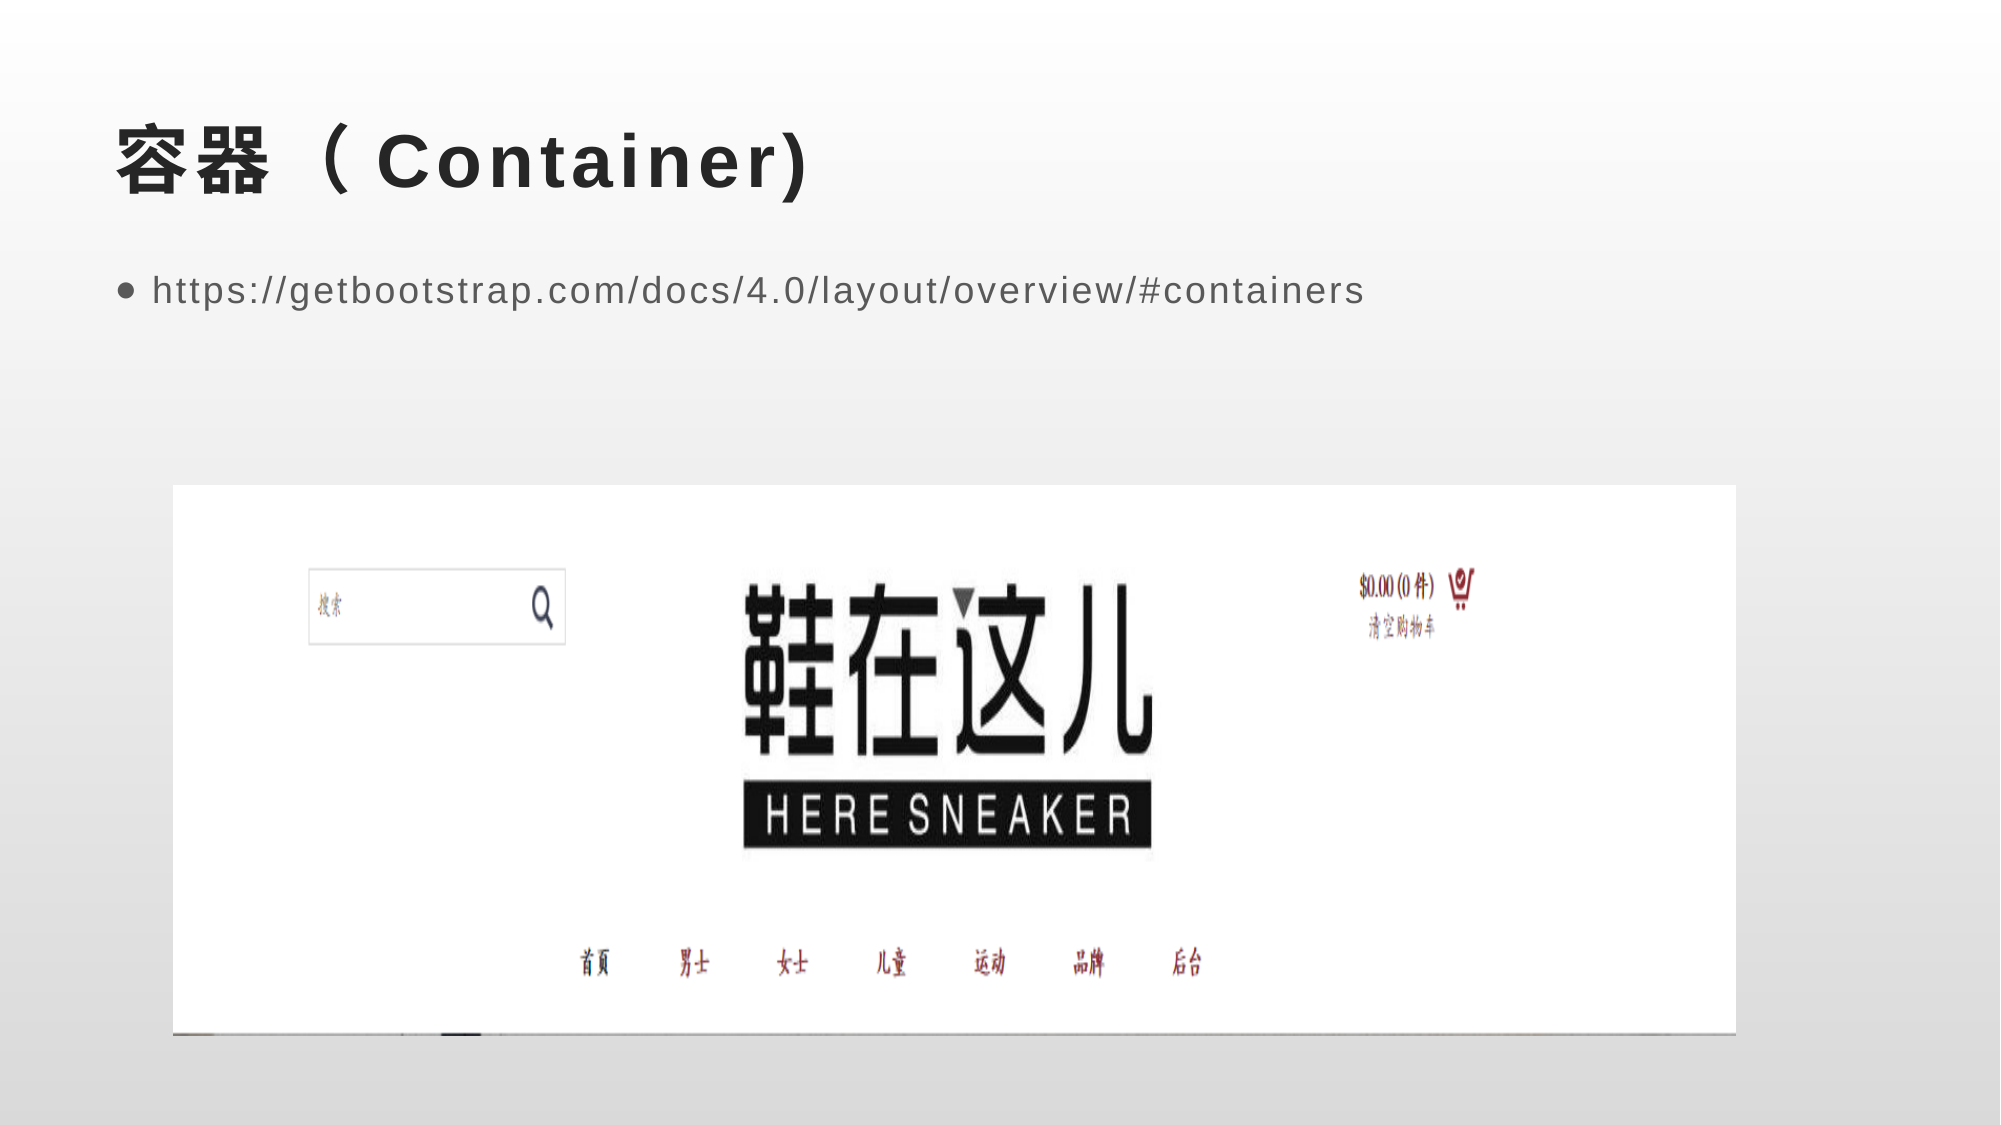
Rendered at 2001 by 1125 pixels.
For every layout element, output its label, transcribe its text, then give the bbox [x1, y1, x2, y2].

picture [173, 485, 1736, 1036]
title 容器（Container) [99, 99, 1900, 216]
list https://getbootstrap.com/docs/4.0/layout/overview/#containers [99, 244, 1900, 1026]
